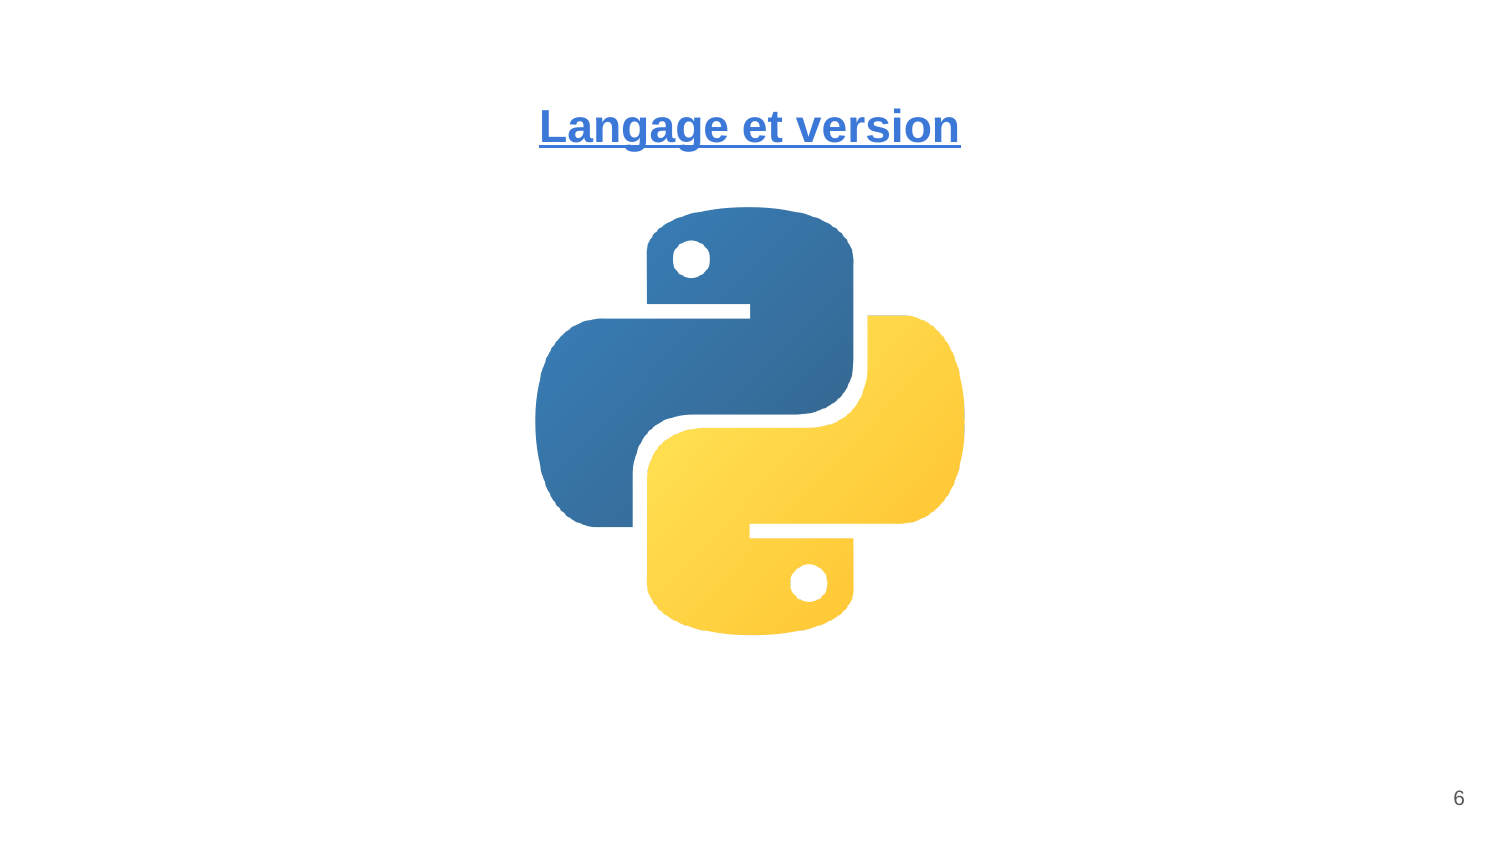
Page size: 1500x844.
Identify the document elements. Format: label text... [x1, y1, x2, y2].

slide_number ‹#› [1389, 764, 1480, 830]
title Langage et version [51, 72, 1449, 167]
picture [534, 207, 966, 637]
